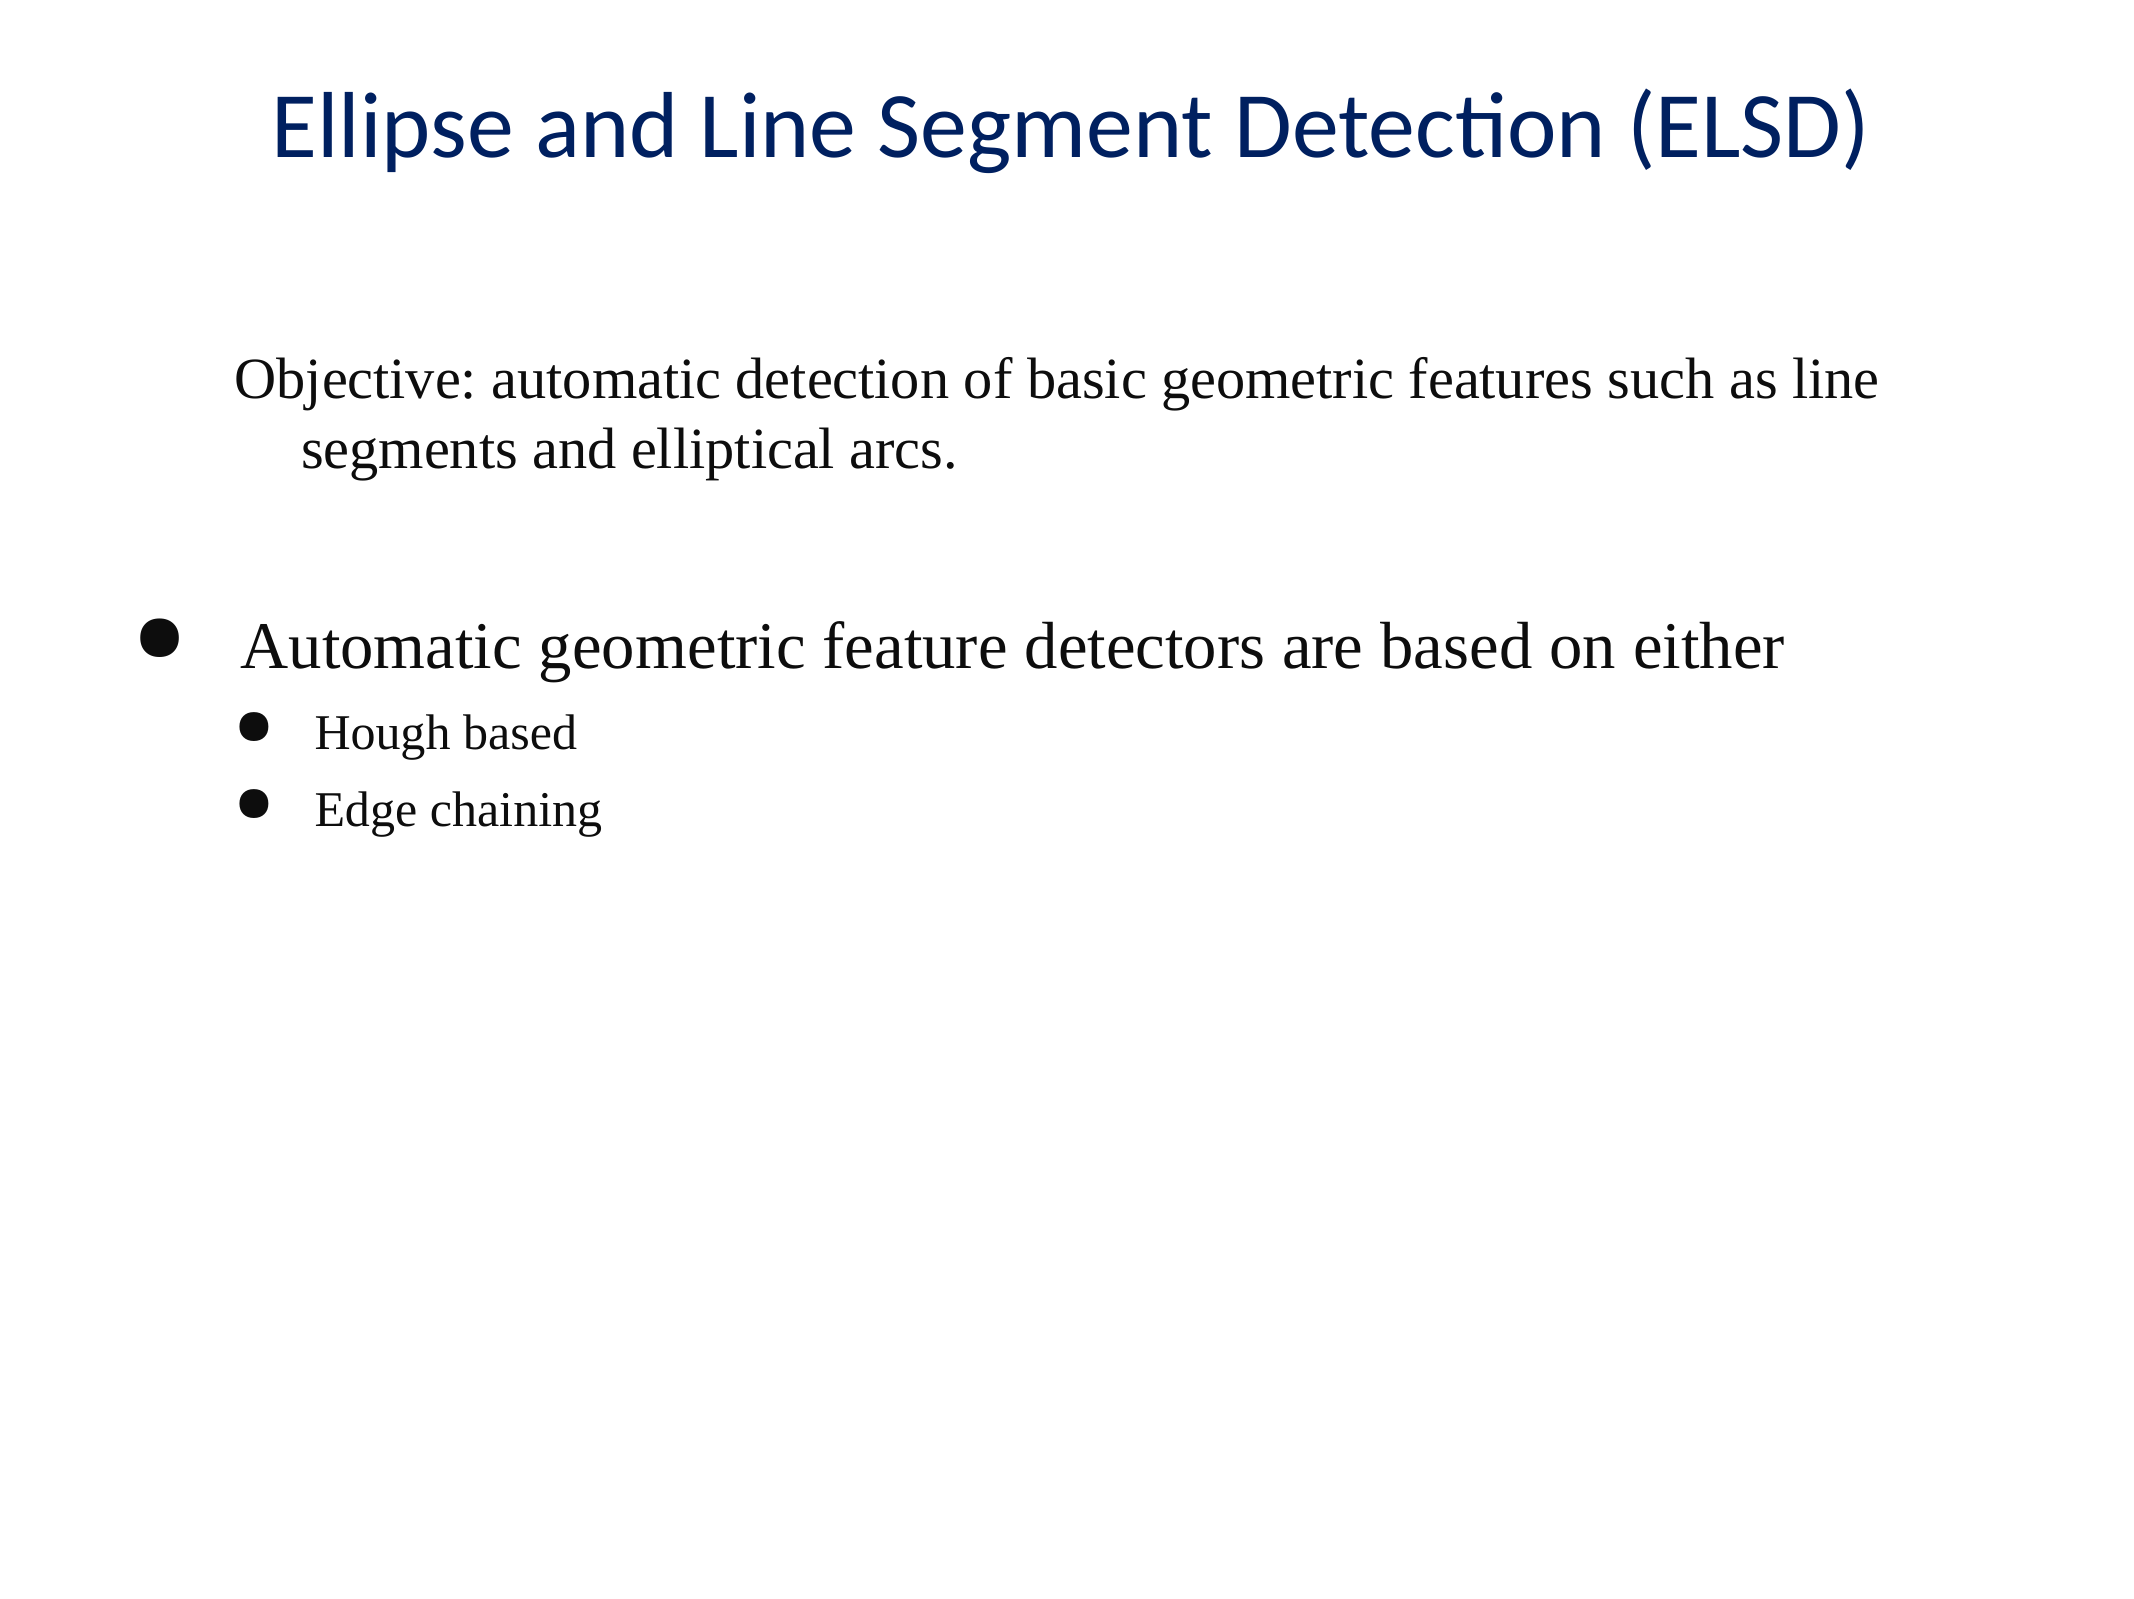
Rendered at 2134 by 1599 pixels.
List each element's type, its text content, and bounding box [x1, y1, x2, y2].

list Objective: automatic detection of basic geometric features such as line segments and elliptical arcs. Automatic geometric feature detectors are based on either Hough based Edge chaining [106, 329, 2027, 1429]
text_box Ellipse and Line Segment Detection (ELSD) [142, 53, 2000, 253]
